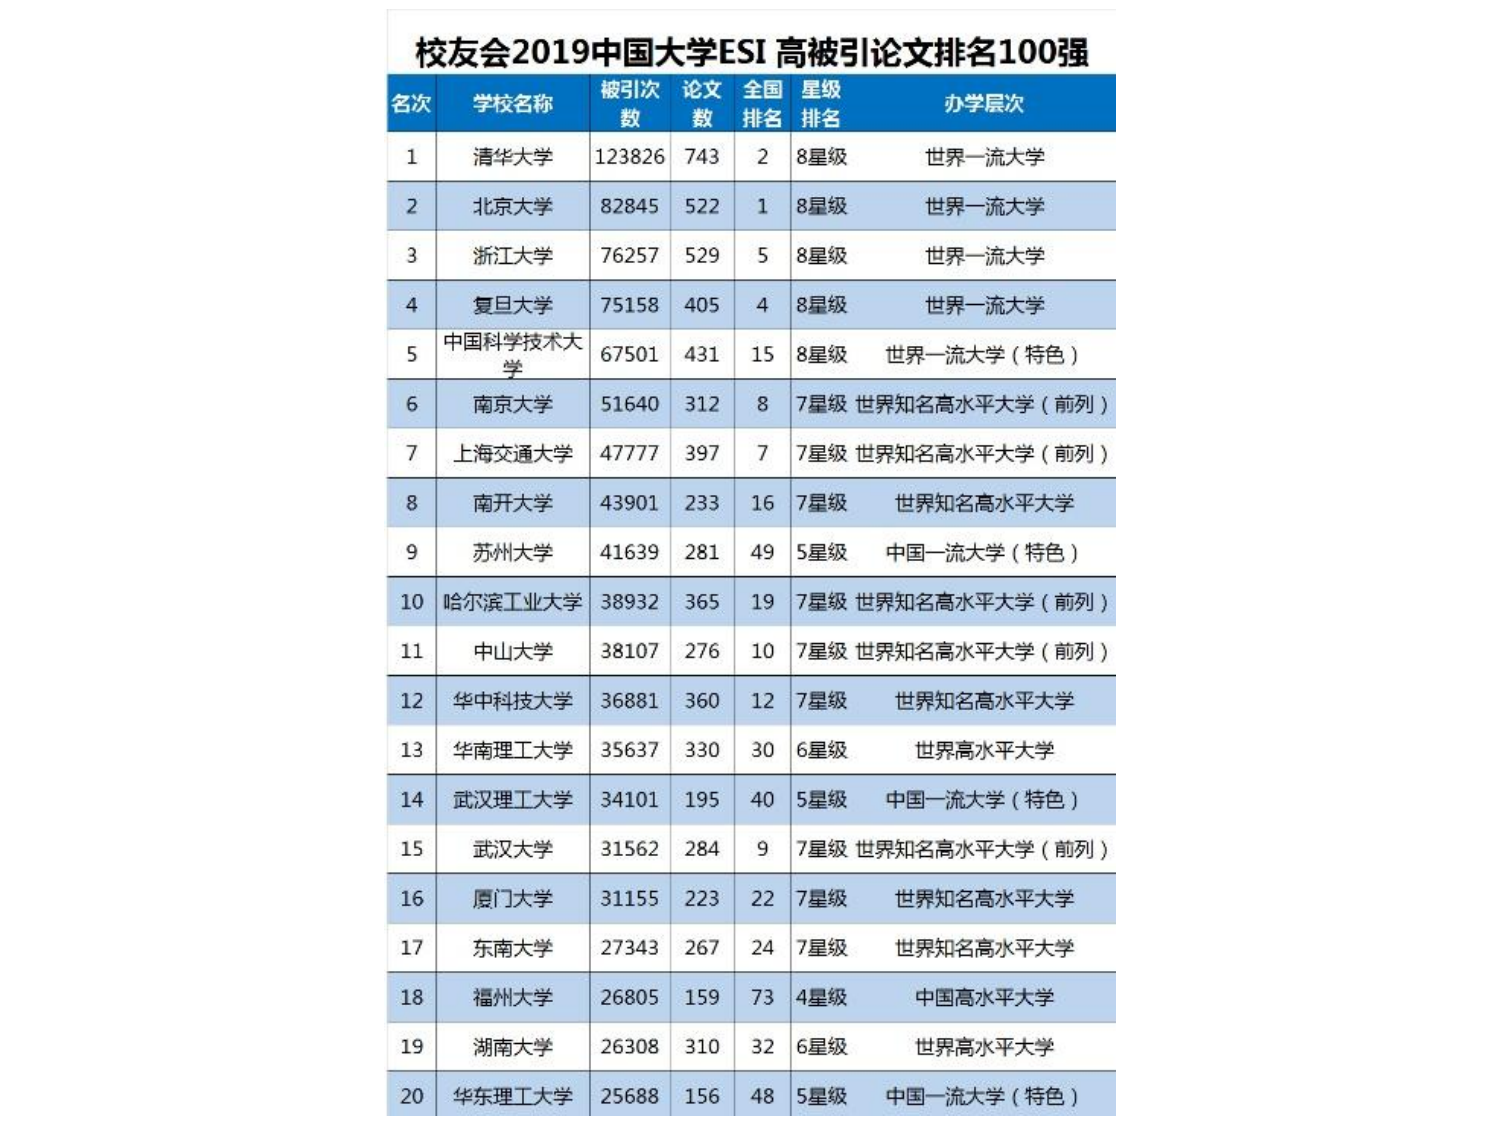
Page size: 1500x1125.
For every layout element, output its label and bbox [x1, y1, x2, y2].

list [384, 9, 1116, 1116]
